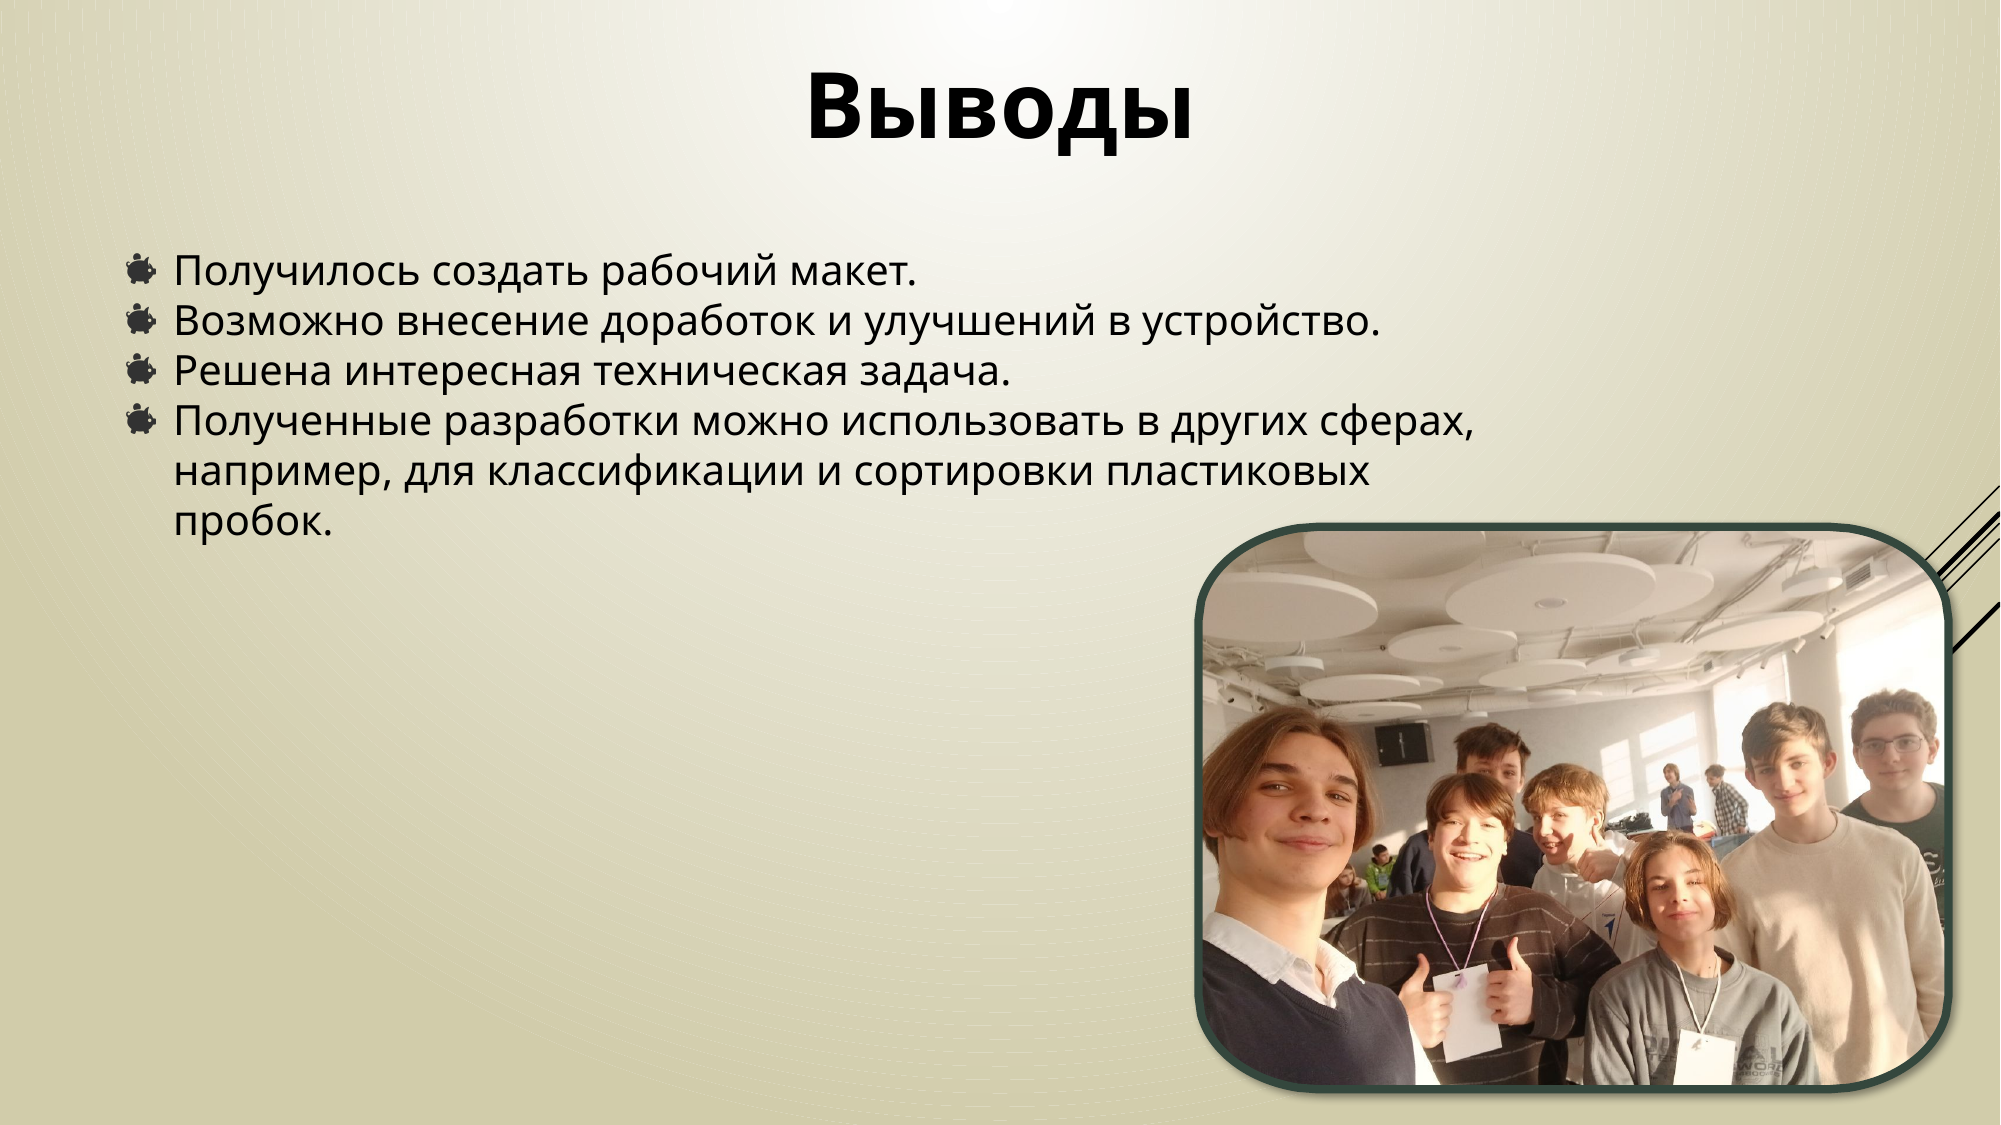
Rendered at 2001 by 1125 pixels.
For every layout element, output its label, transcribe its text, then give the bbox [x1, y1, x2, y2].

text_box Выводы [7, 0, 1993, 218]
picture [126, 303, 156, 334]
text_box Получилось создать рабочий макет. Возможно внесение доработок и улучшений в устройство. Решена интересная техническая задача. Полученные разработки можно использовать в других сферах, например, для классификации и сортировки пластиковых пробок. [111, 236, 1505, 602]
picture [126, 403, 156, 434]
picture [1198, 526, 1949, 1090]
picture [126, 353, 156, 384]
picture [126, 253, 156, 284]
